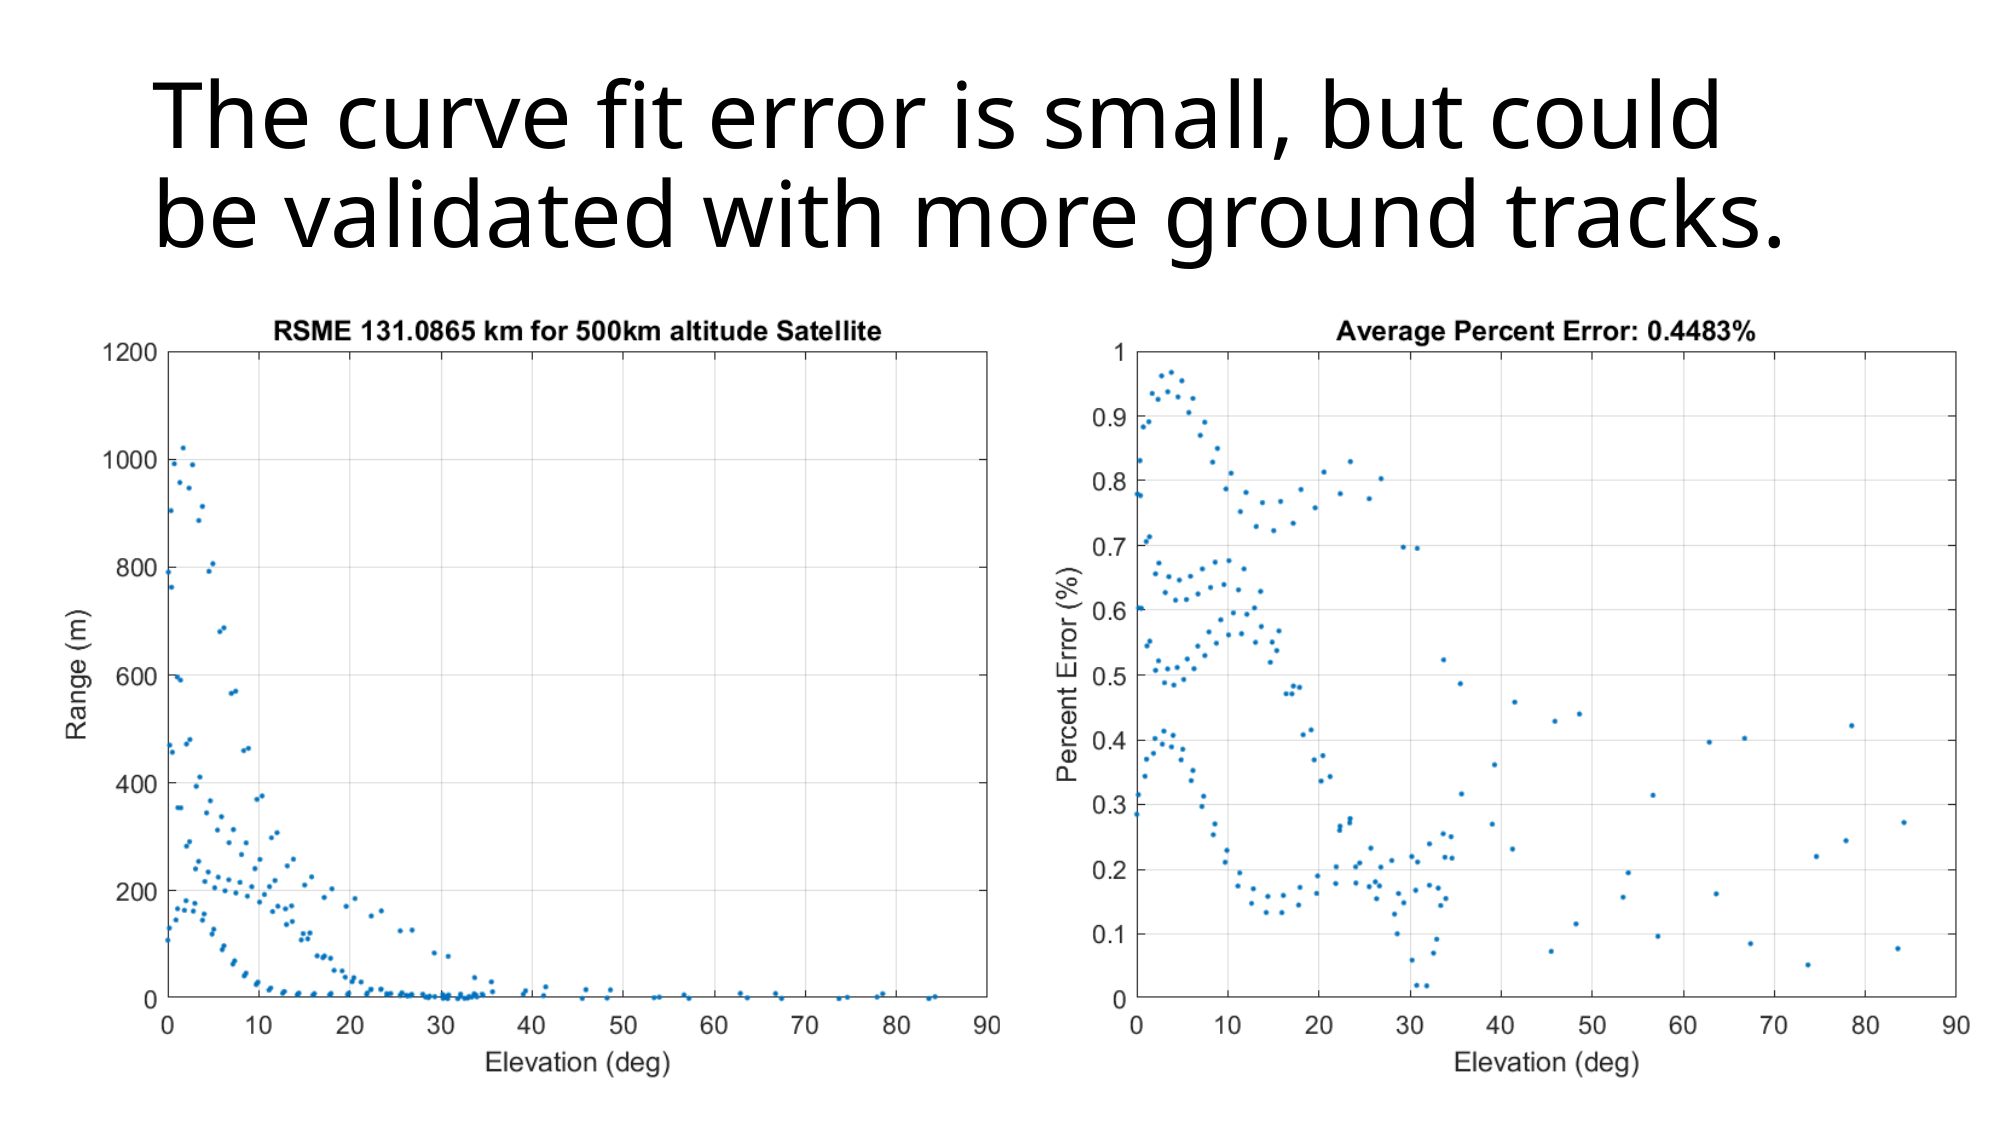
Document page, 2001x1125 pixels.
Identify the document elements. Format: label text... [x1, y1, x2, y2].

picture [30, 292, 1984, 1086]
title The curve fit error is small, but could be validated with more ground tracks. [137, 59, 1863, 278]
